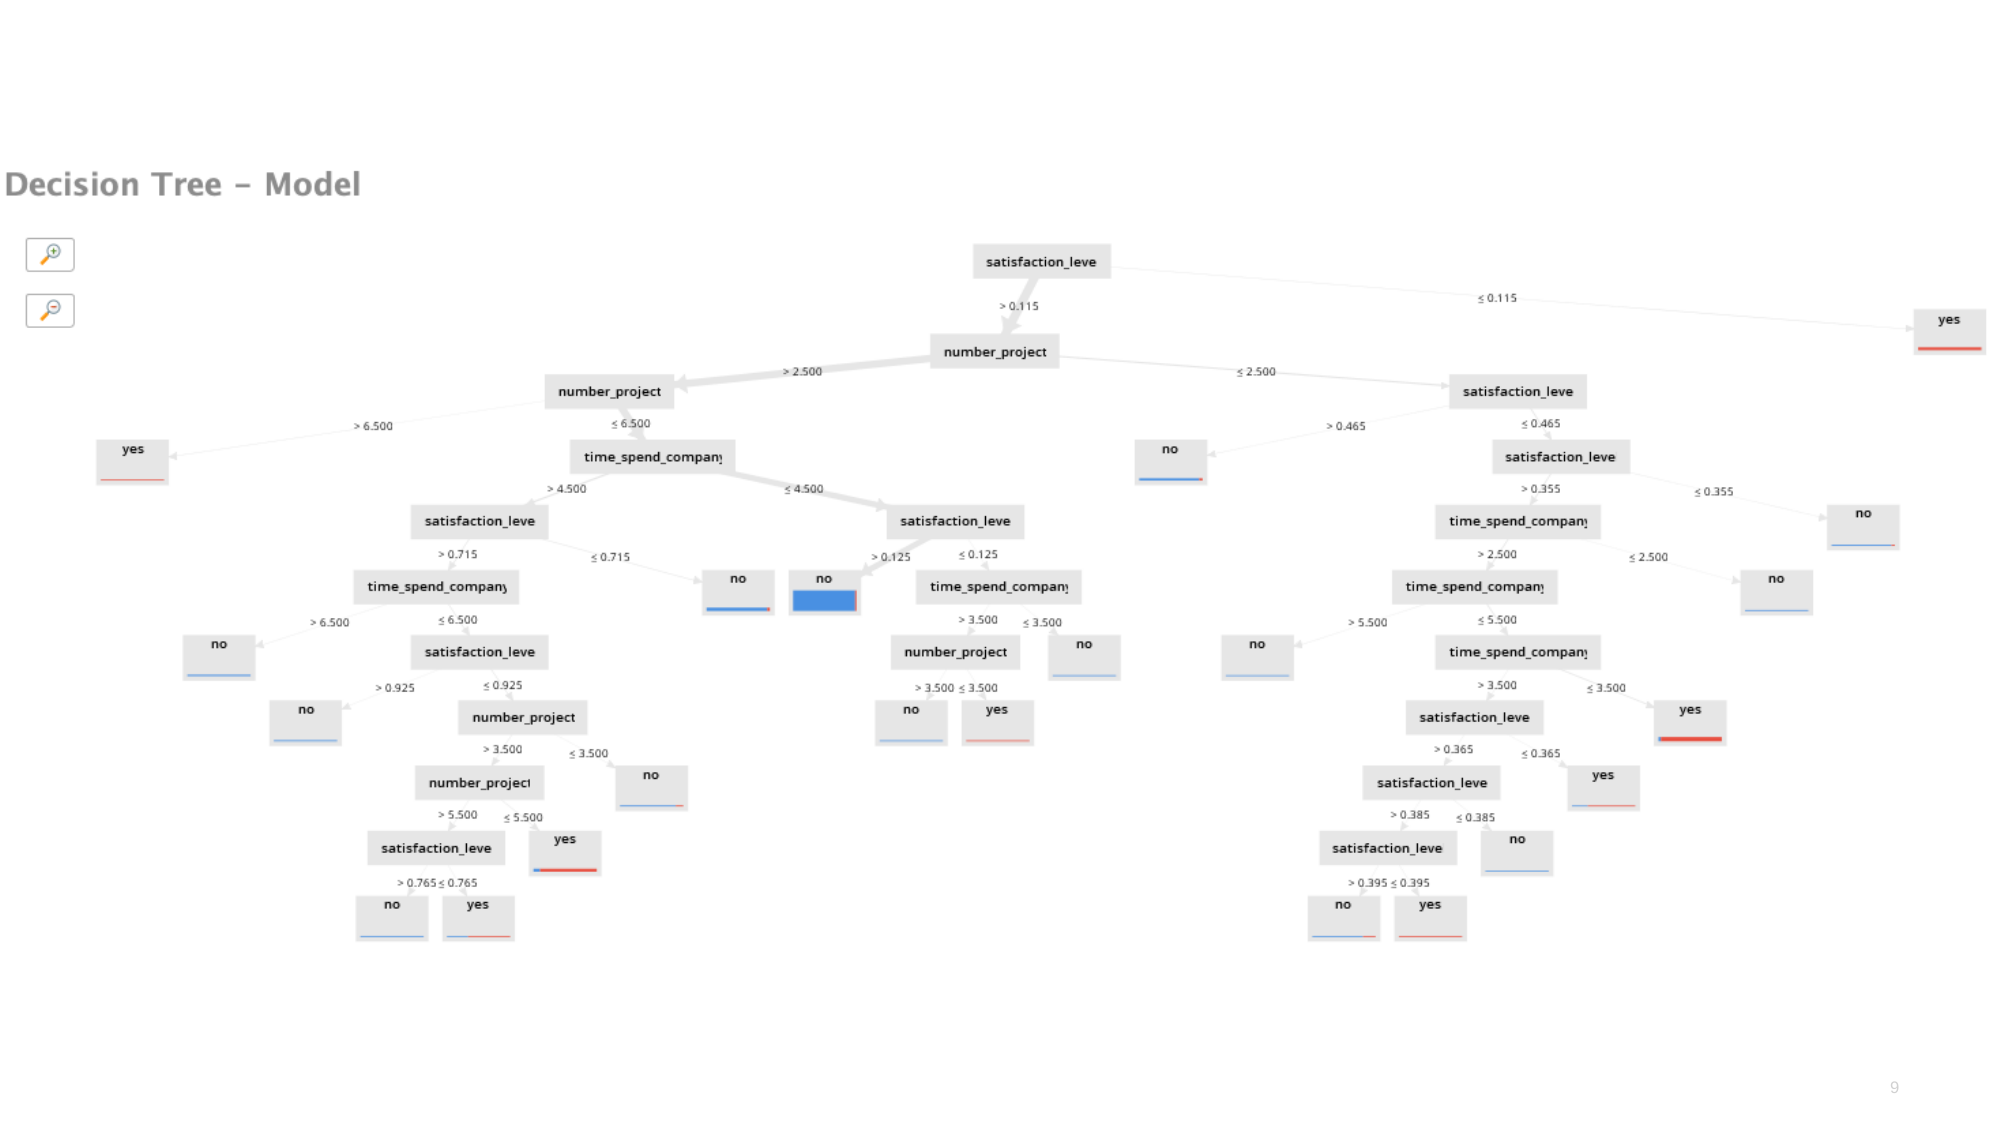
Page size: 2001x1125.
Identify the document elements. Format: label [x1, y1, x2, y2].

picture [0, 163, 2000, 962]
